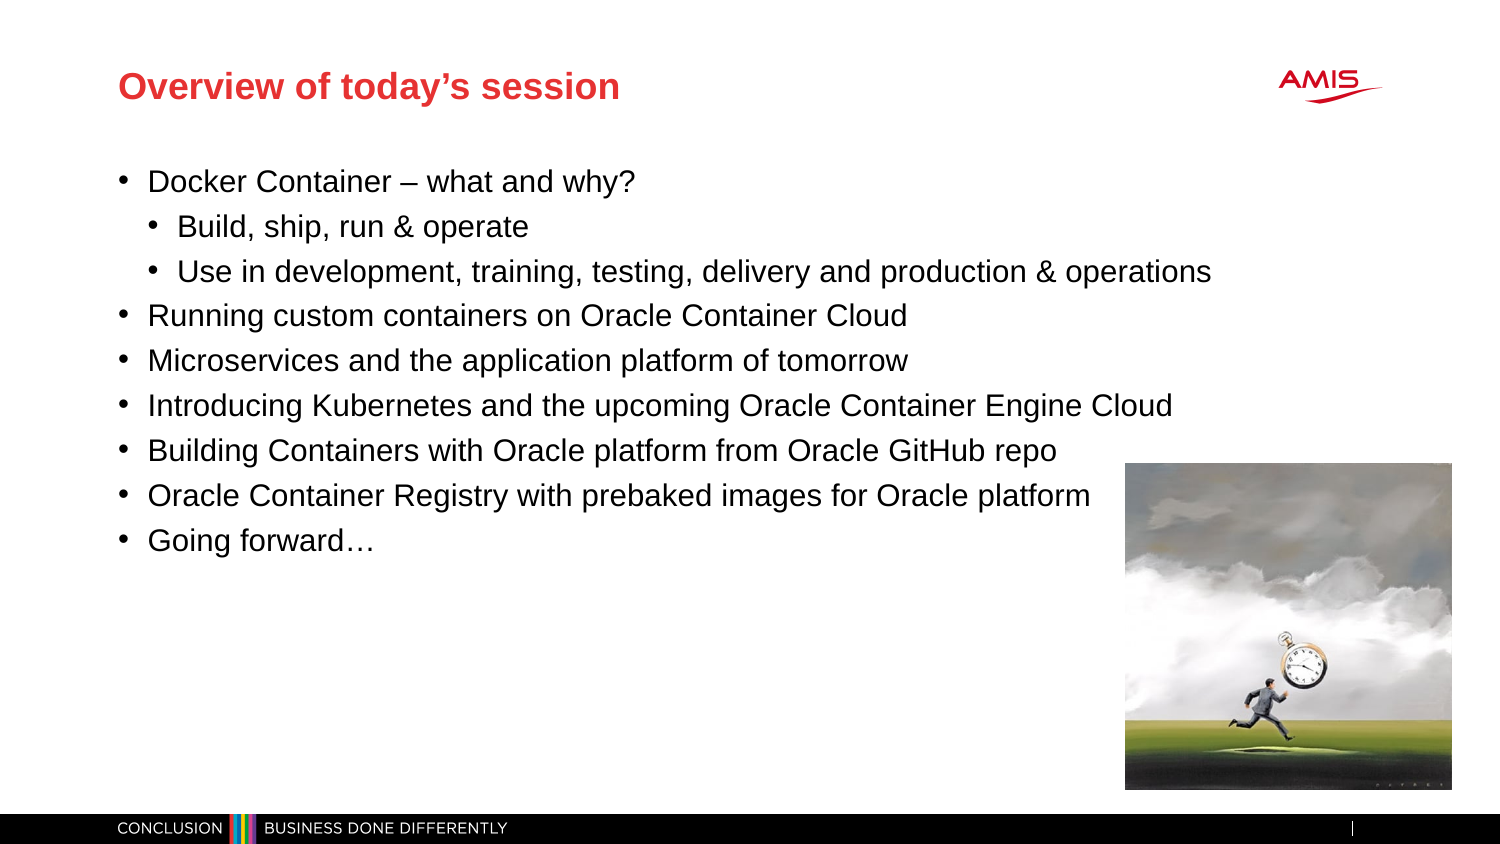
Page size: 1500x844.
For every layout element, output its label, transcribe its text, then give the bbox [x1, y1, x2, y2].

list Docker Container – what and why? Build, ship, run & operate Use in development, training, testing, delivery and production & operations Running custom containers on Oracle Container Cloud Microservices and the application platform of tomorrow Introducing Kubernetes and the upcoming Oracle Container Engine Cloud Building Containers with Oracle platform from Oracle GitHub repo Oracle Container Registry with prebaked images for Oracle platform Going forward… [118, 153, 1262, 774]
picture [0, 814, 236, 844]
picture [239, 814, 1500, 844]
picture [1125, 463, 1452, 790]
picture [1205, 58, 1388, 106]
title Overview of today’s session [118, 47, 1205, 130]
